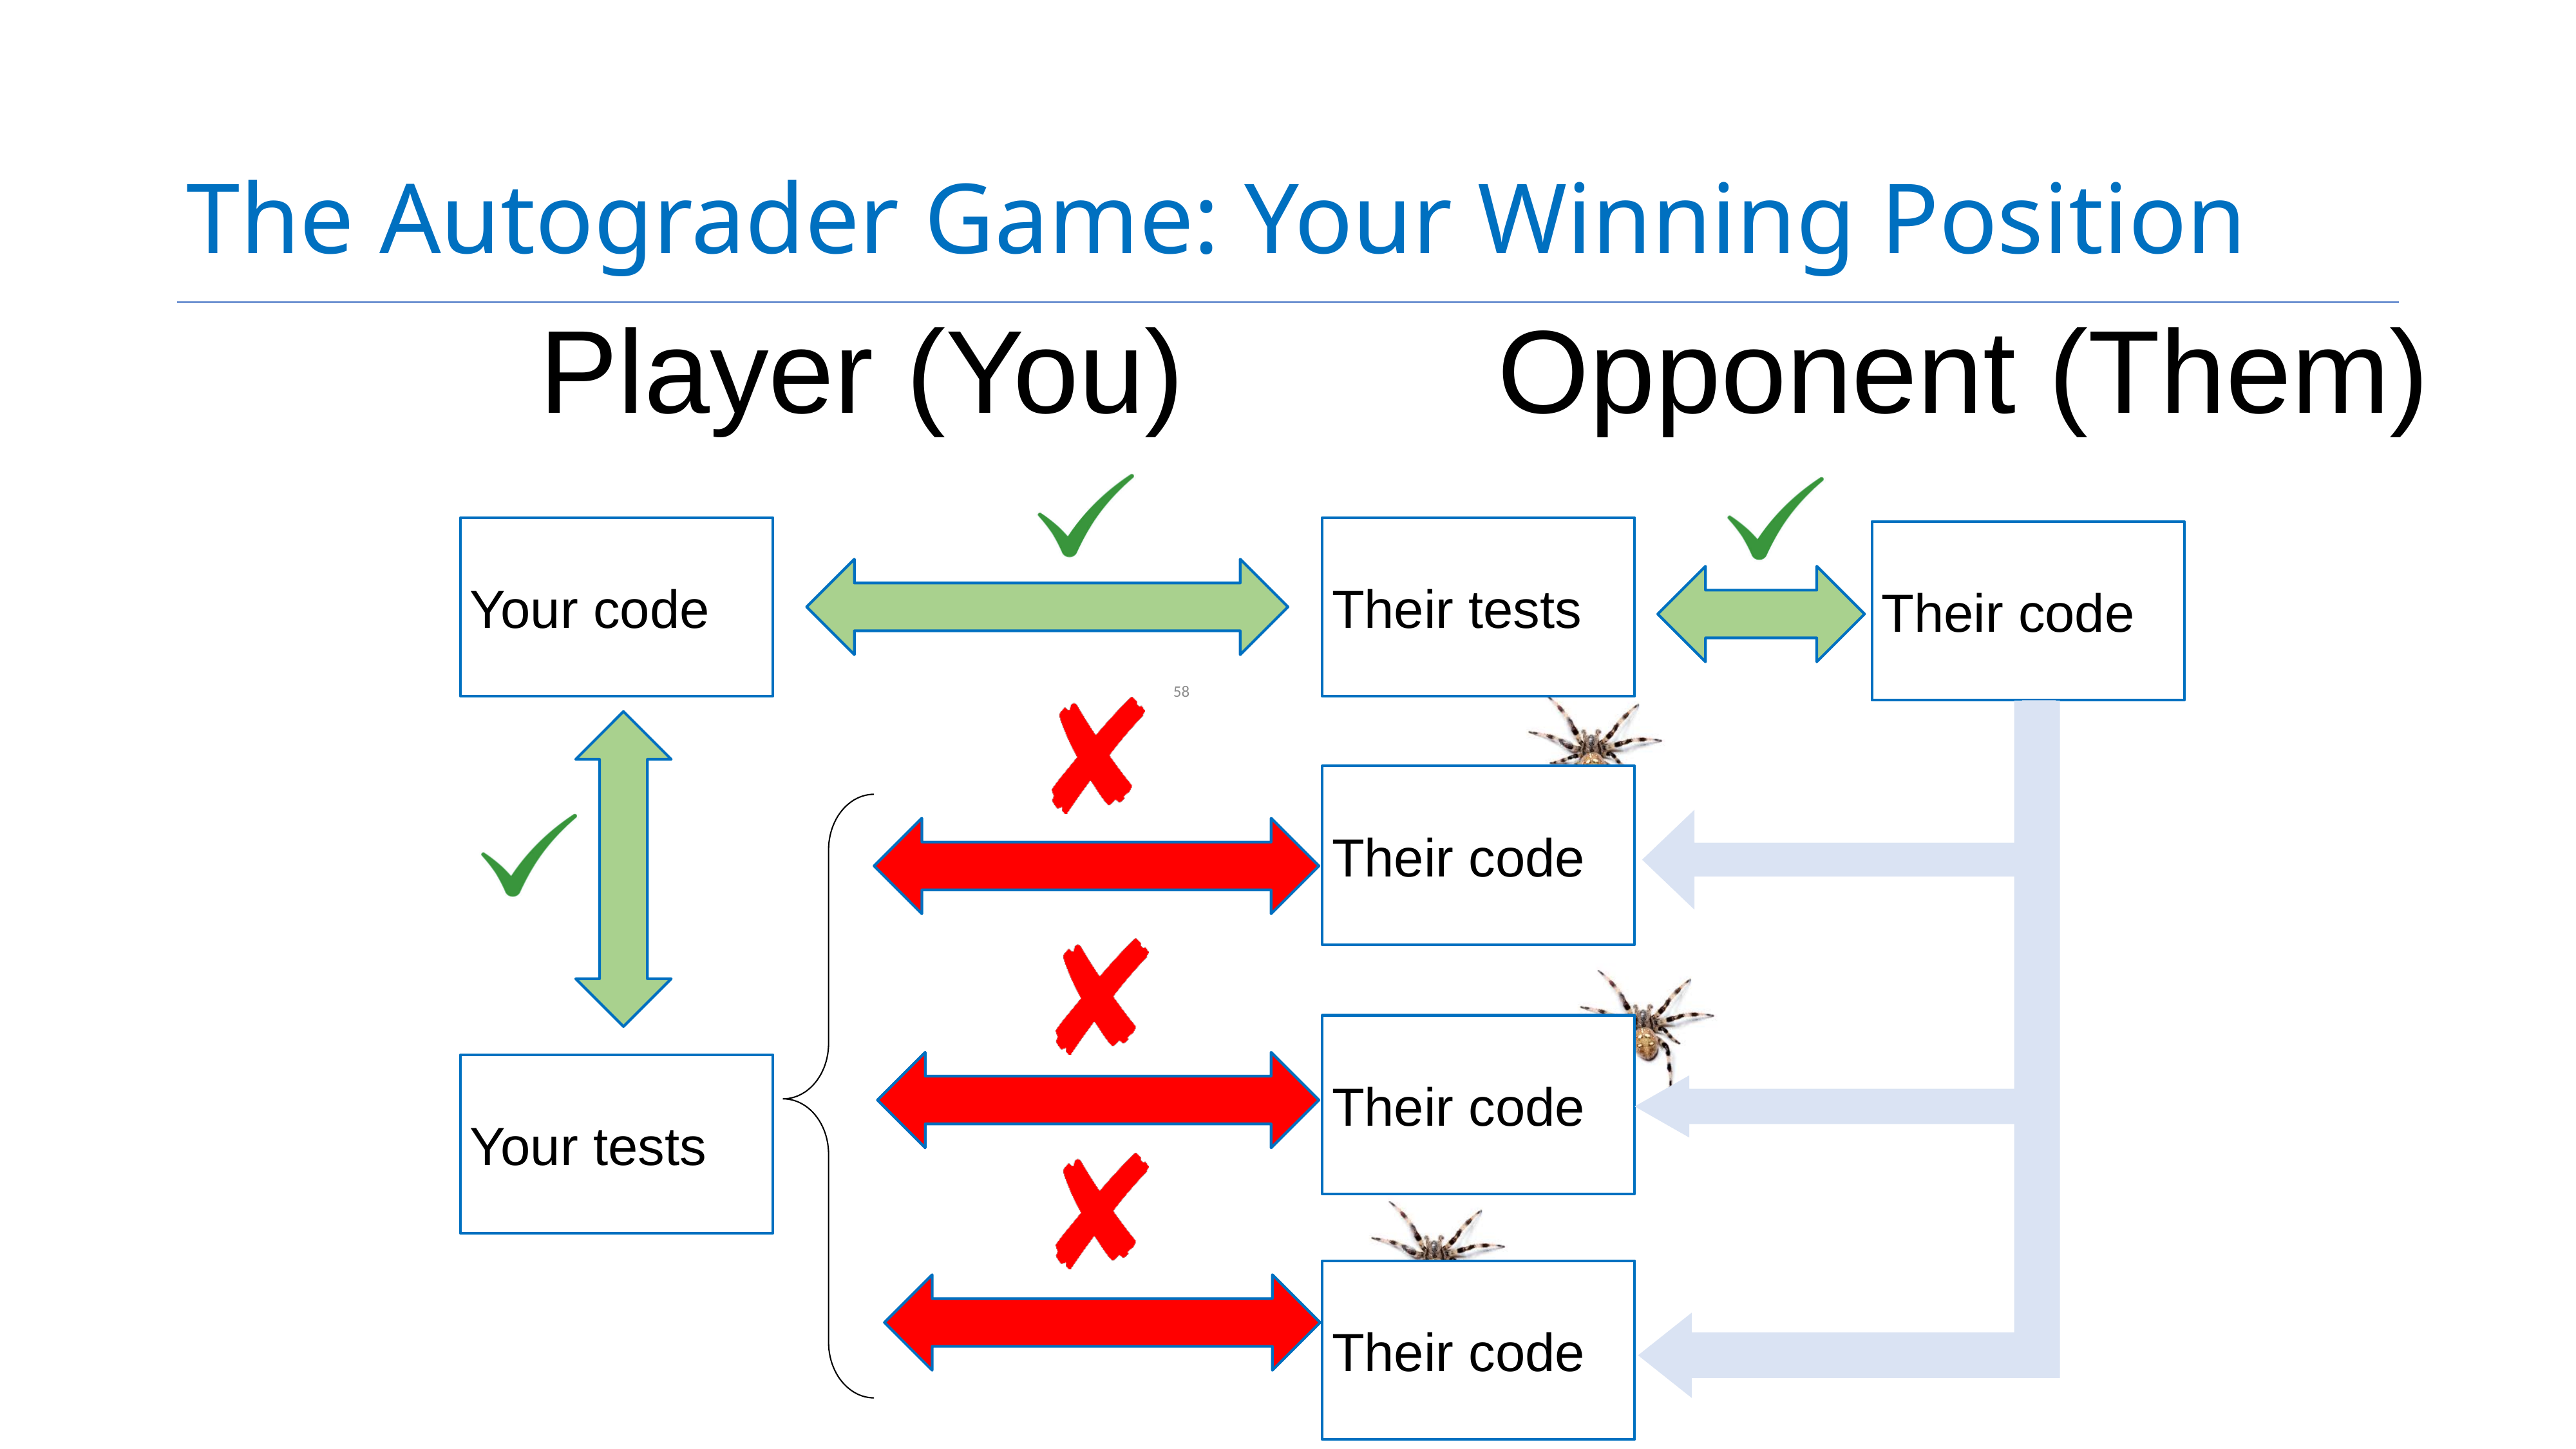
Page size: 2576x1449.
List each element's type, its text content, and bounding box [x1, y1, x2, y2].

text_box Their code [1321, 764, 1636, 946]
text_box Their code [1321, 1014, 1636, 1195]
picture [1055, 938, 1149, 1055]
text_box Opponent (Them) [1477, 268, 1673, 464]
picture [1331, 1182, 1541, 1333]
picture [1488, 676, 1698, 827]
text_box [574, 710, 673, 1028]
text_box [873, 817, 1321, 915]
text_box Their code [1321, 1260, 1636, 1441]
text_box [1656, 575, 1866, 663]
text_box Their code [1871, 520, 2186, 701]
text_box [782, 793, 875, 1399]
title The Autograder Game: Your Winning Position [176, 3, 2400, 285]
picture [448, 790, 592, 922]
slide_number 58 [908, 670, 1201, 712]
text_box Their tests [1321, 516, 1636, 697]
picture [1694, 452, 1839, 584]
text_box Your code [459, 516, 774, 697]
text_box [876, 1051, 1321, 1150]
text_box [1636, 699, 2061, 1399]
picture [1051, 697, 1145, 814]
text_box [883, 1273, 1322, 1372]
text_box [805, 558, 1290, 656]
picture [1055, 1153, 1149, 1270]
text_box Player (You) [518, 268, 714, 464]
picture [1005, 450, 1149, 582]
text_box Your tests [459, 1054, 774, 1235]
text_box [1640, 827, 2012, 911]
picture [1540, 951, 1750, 1102]
text_box [1633, 699, 2058, 1139]
